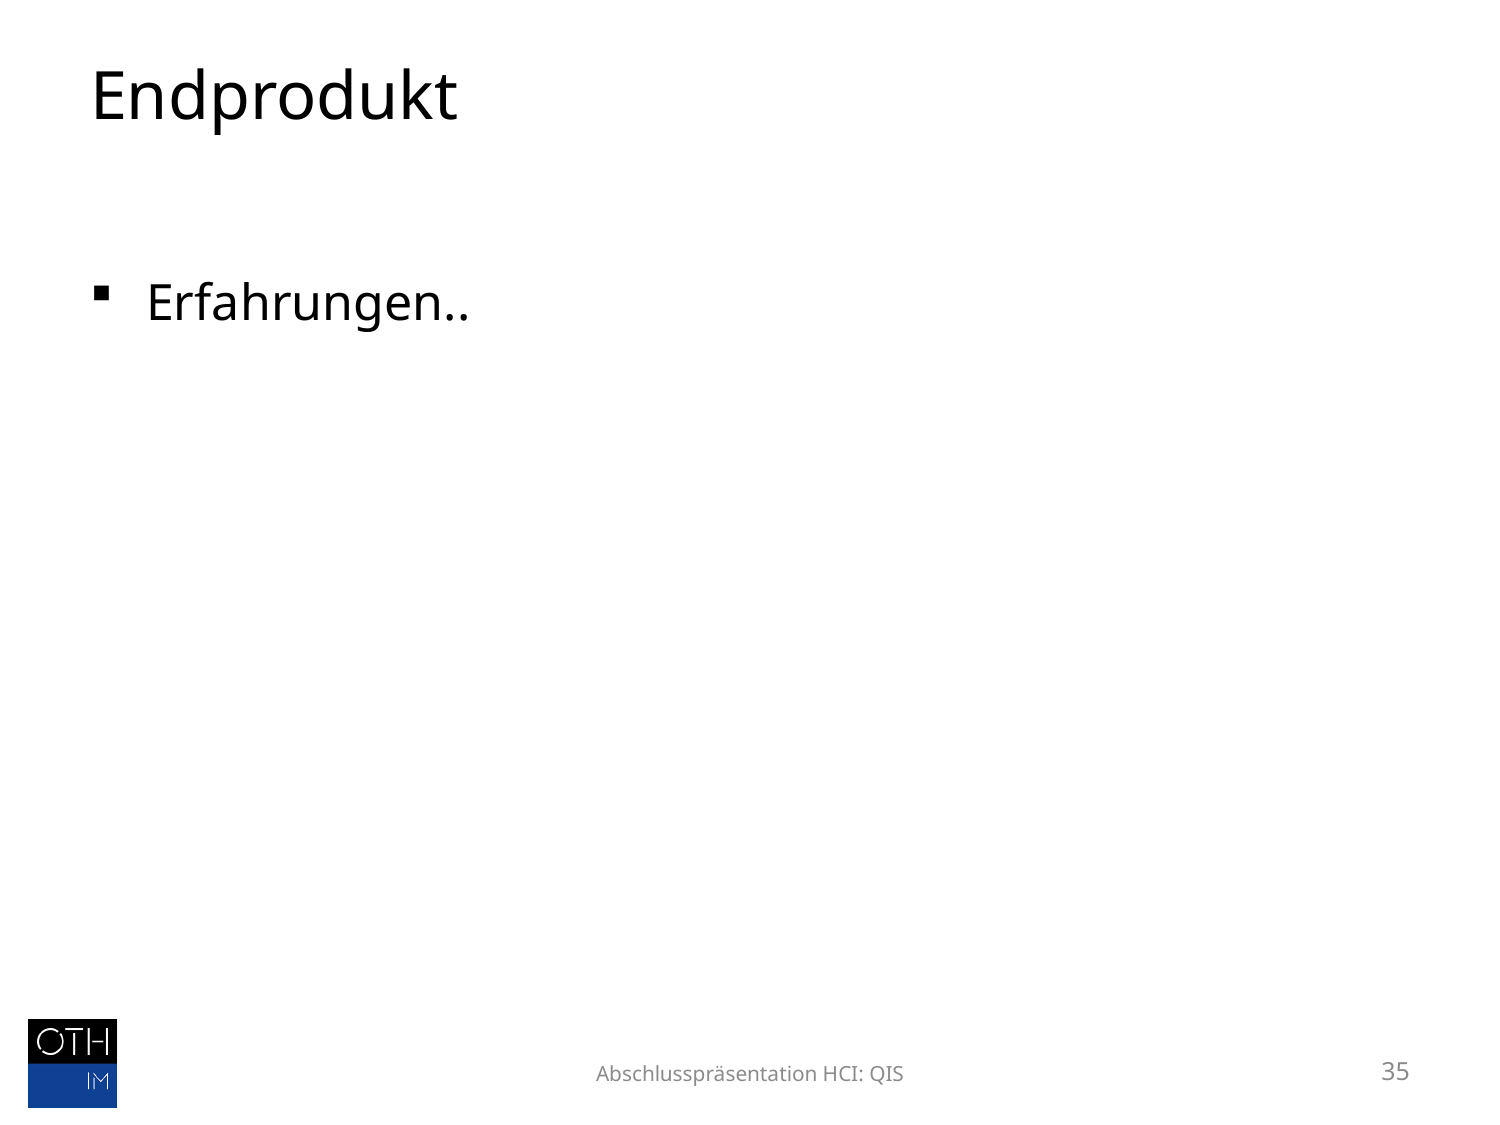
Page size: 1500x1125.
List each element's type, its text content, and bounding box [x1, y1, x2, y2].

picture [28, 1019, 119, 1108]
title Endprodukt [75, 45, 1425, 233]
slide_number 35 [1074, 1042, 1425, 1103]
list Erfahrungen.. [75, 262, 1425, 1005]
footer Abschlusspräsentation HCI: QIS [512, 1042, 988, 1103]
